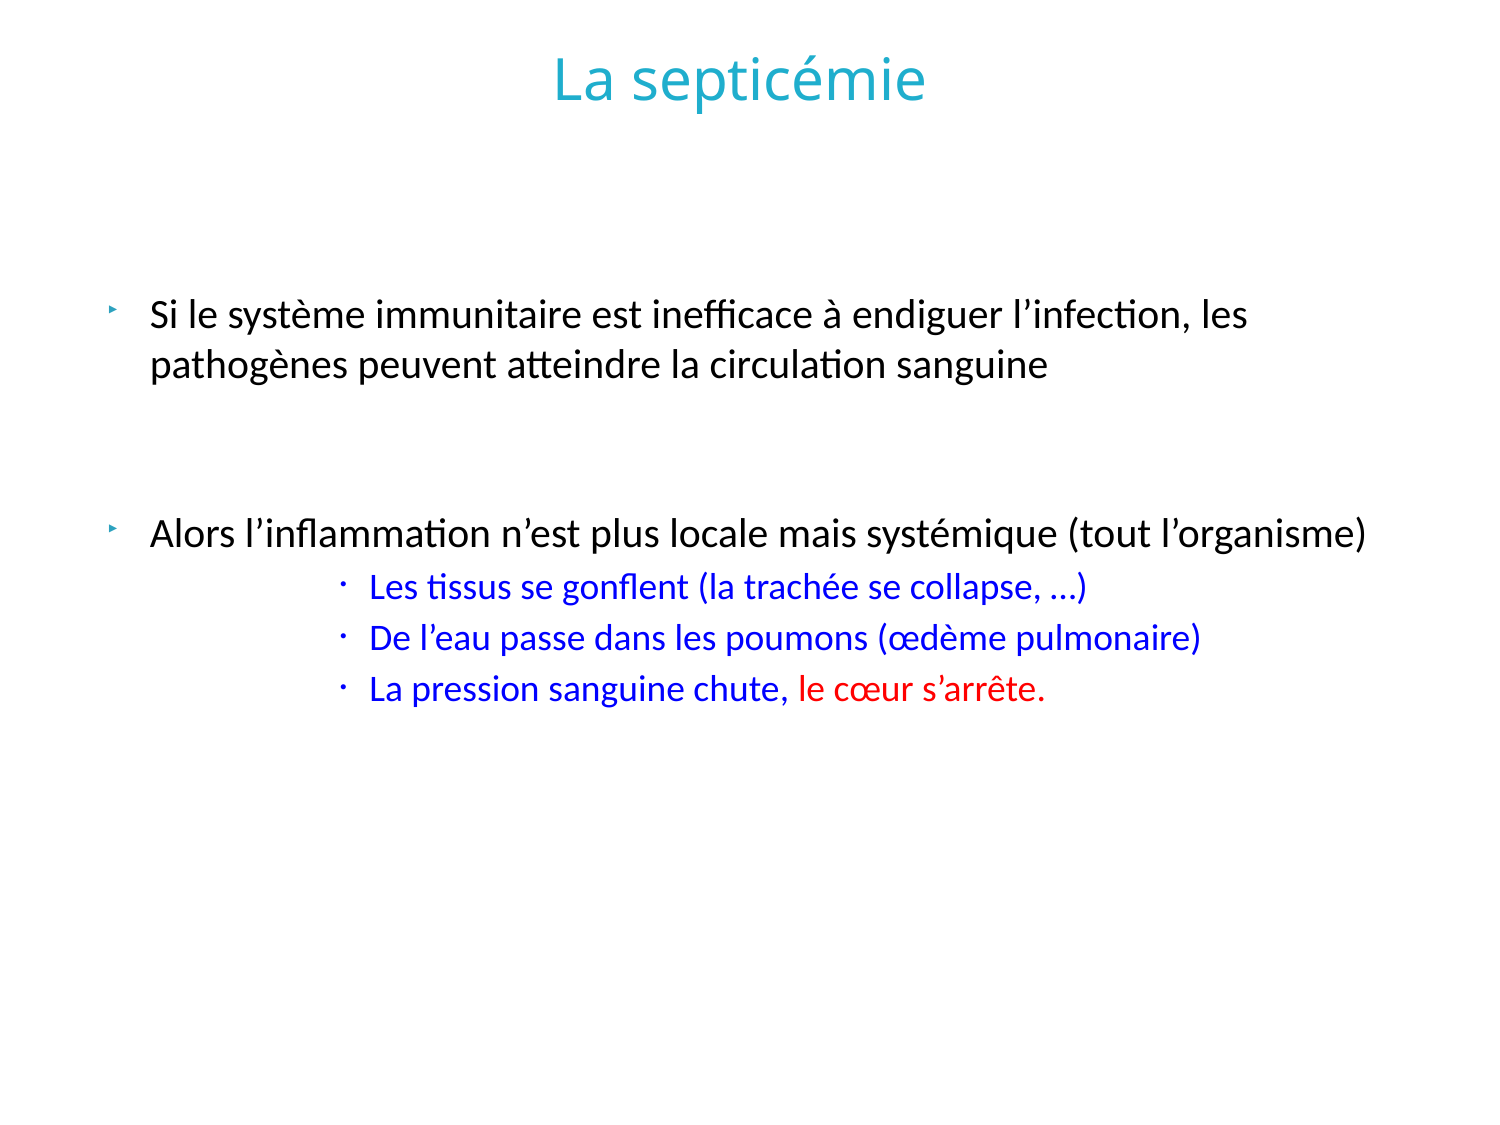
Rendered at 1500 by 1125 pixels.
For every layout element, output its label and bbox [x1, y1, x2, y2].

list [75, 278, 1425, 1071]
title [64, 19, 1415, 135]
